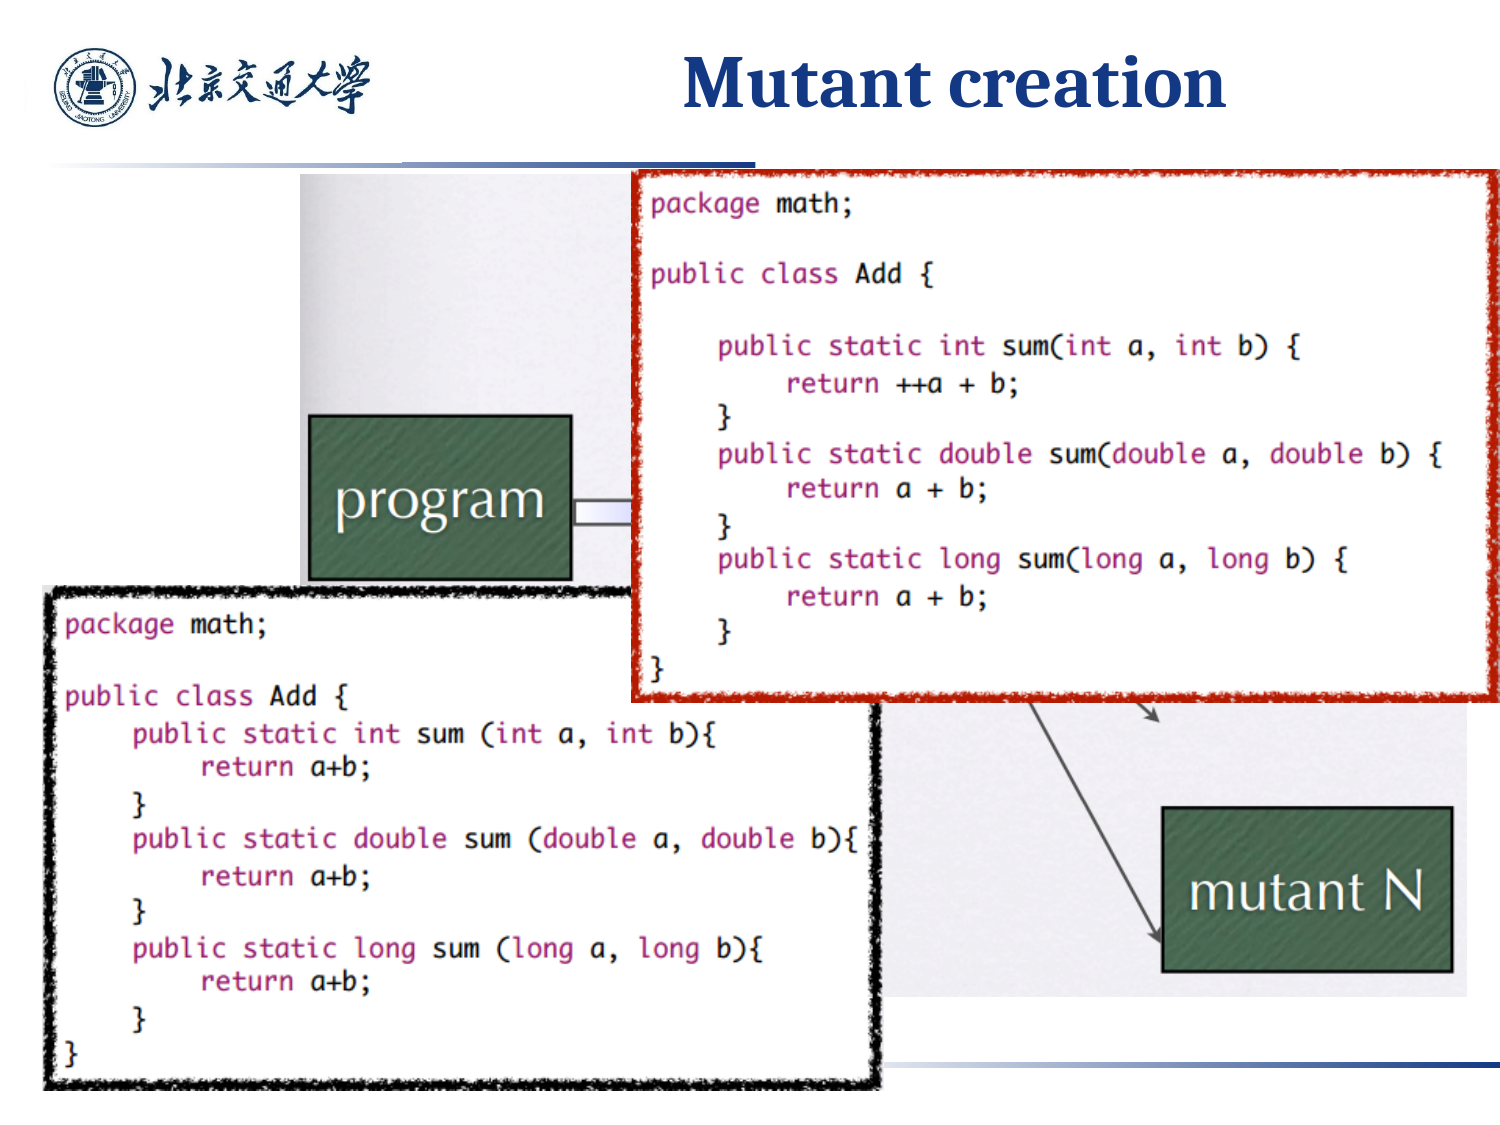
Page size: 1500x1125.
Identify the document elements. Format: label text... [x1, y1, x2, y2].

text_box Mutant creation [668, 24, 1244, 130]
picture [0, 0, 1500, 1125]
